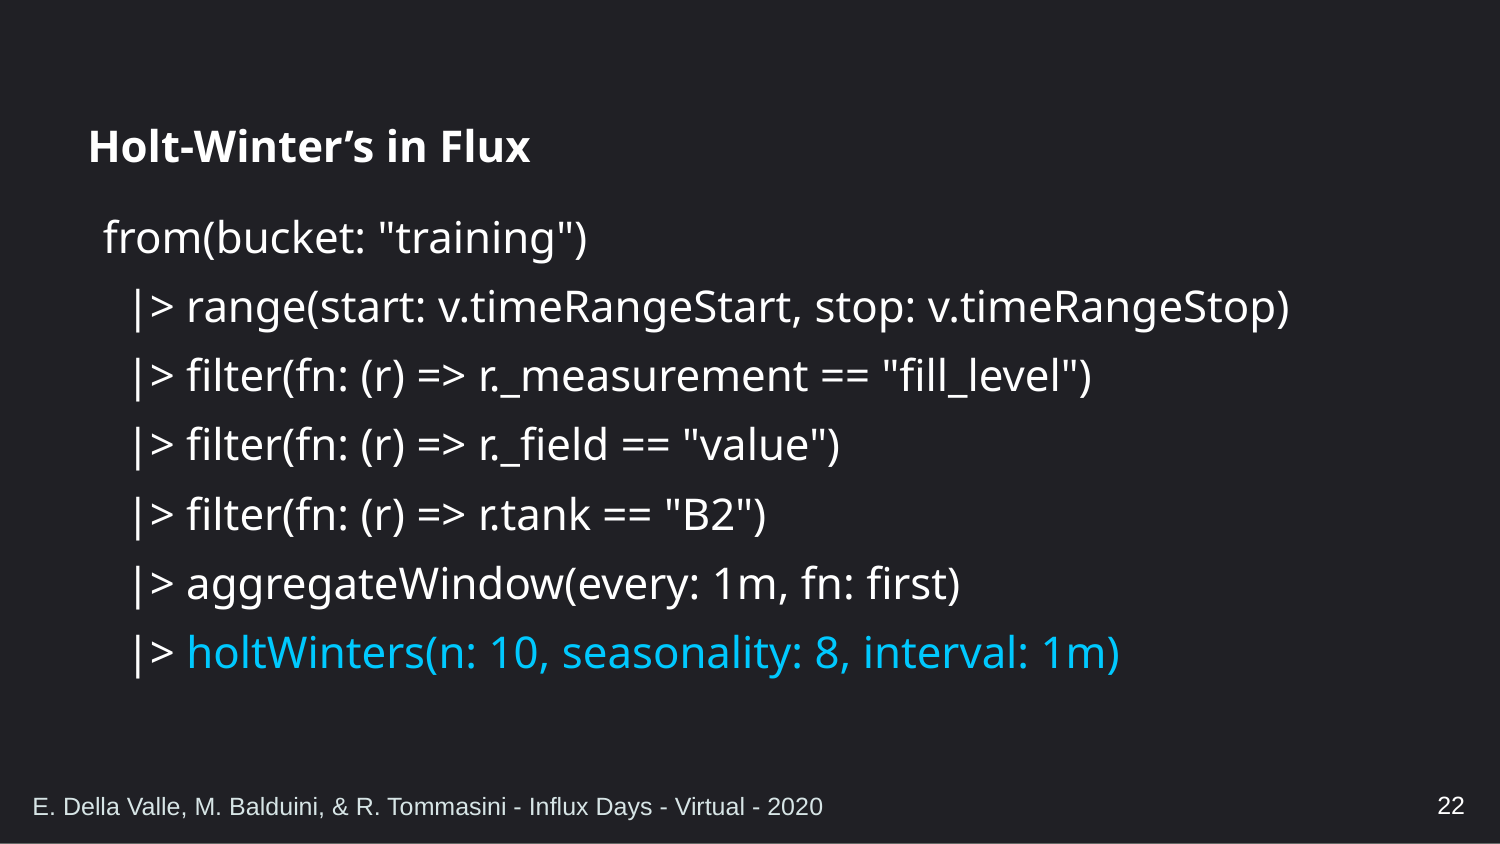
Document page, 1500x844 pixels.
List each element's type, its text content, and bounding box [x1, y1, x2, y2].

slide_number 22 [1142, 782, 1481, 828]
footer E. Della Valle, M. Balduini, & R. Tommasini - Influx Days - Virtual - 2020 [17, 783, 1135, 828]
list from(bucket: "training") |> range(start: v.timeRangeStart, stop: v.timeRangeStop) |> filter(fn: (r) => r._measurement == "fill_level") |> filter(fn: (r) => r._field == "value") |> filter(fn: (r) => r.tank == "B2") |> aggregateWindow(every: 1m, fn: first) |> holtWinters(n: 10, seasonality: 8, interval: 1m) [76, 204, 1423, 761]
title Holt-Winter’s in Flux [76, 99, 1423, 196]
